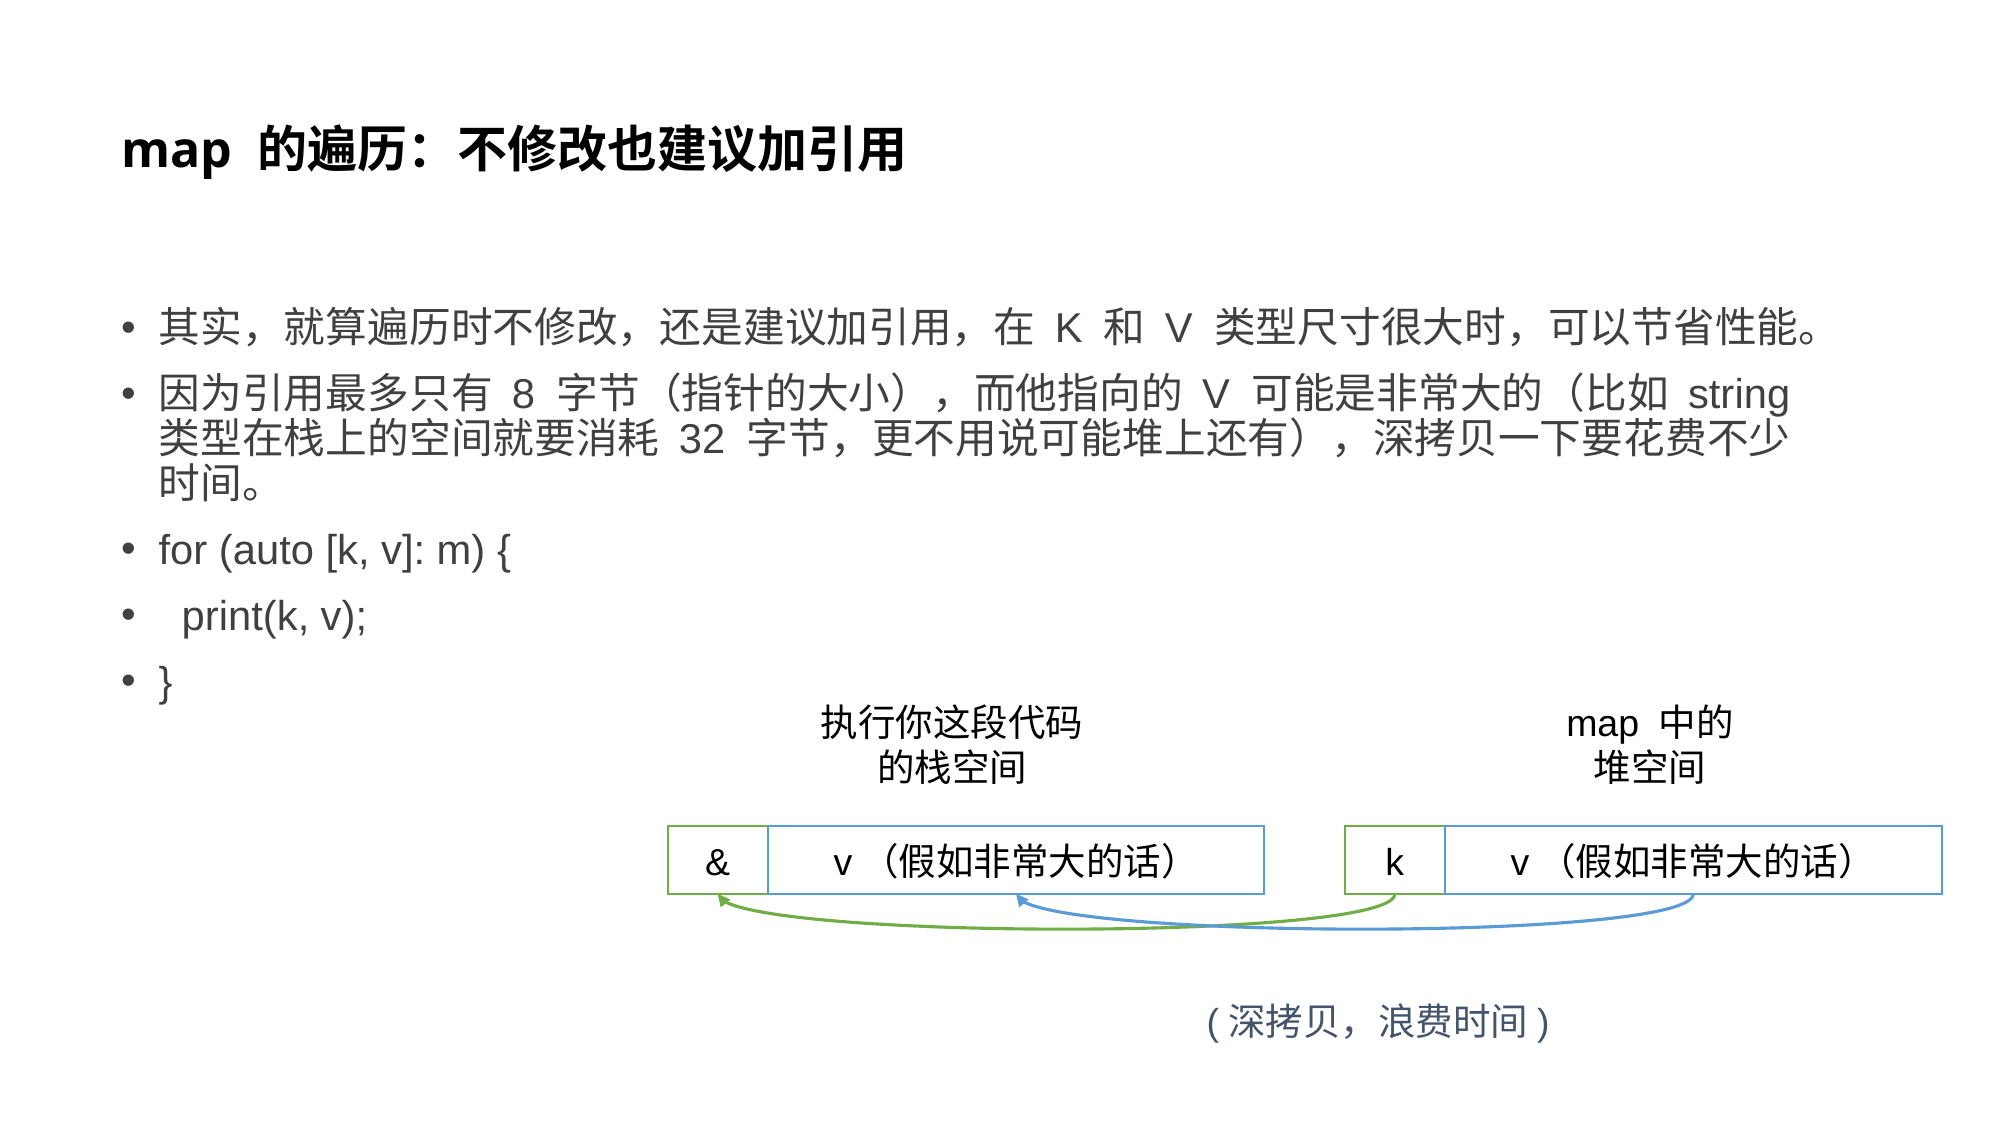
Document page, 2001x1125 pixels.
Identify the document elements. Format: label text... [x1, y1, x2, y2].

title map 的遍历：不修改也建议加引用 [106, 42, 1832, 260]
text_box k [1344, 825, 1354, 895]
text_box 执行你这段代码 的栈空间 [1057, 691, 1099, 797]
text_box 执行你这段代码 的栈空间 [805, 691, 1056, 797]
text_box map 中的 堆空间 [1551, 691, 1749, 797]
text_box & [667, 825, 767, 895]
list 其实，就算遍历时不修改，还是建议加引用，在 K 和 V 类型尺寸很大时，可以节省性能。 因为引用最多只有 8 字节（指针的大小），而他指向的 V 可能是非常大的（比如 string 类型在栈上的空间就要消耗 32 字节，更不用说可能堆上还有），深拷贝一下要花费不少时间。 for (auto [k, v]: m) { print(k, v); } [106, 299, 1832, 1014]
text_box v（假如非常大的话） [767, 825, 1056, 895]
text_box (深拷贝，浪费时间) [1356, 990, 1565, 1050]
text_box v（假如非常大的话） [1444, 825, 1943, 895]
text_box v（假如非常大的话） [1057, 825, 1265, 895]
text_box k [1356, 825, 1444, 895]
text_box (深拷贝，浪费时间) [1191, 990, 1354, 1050]
